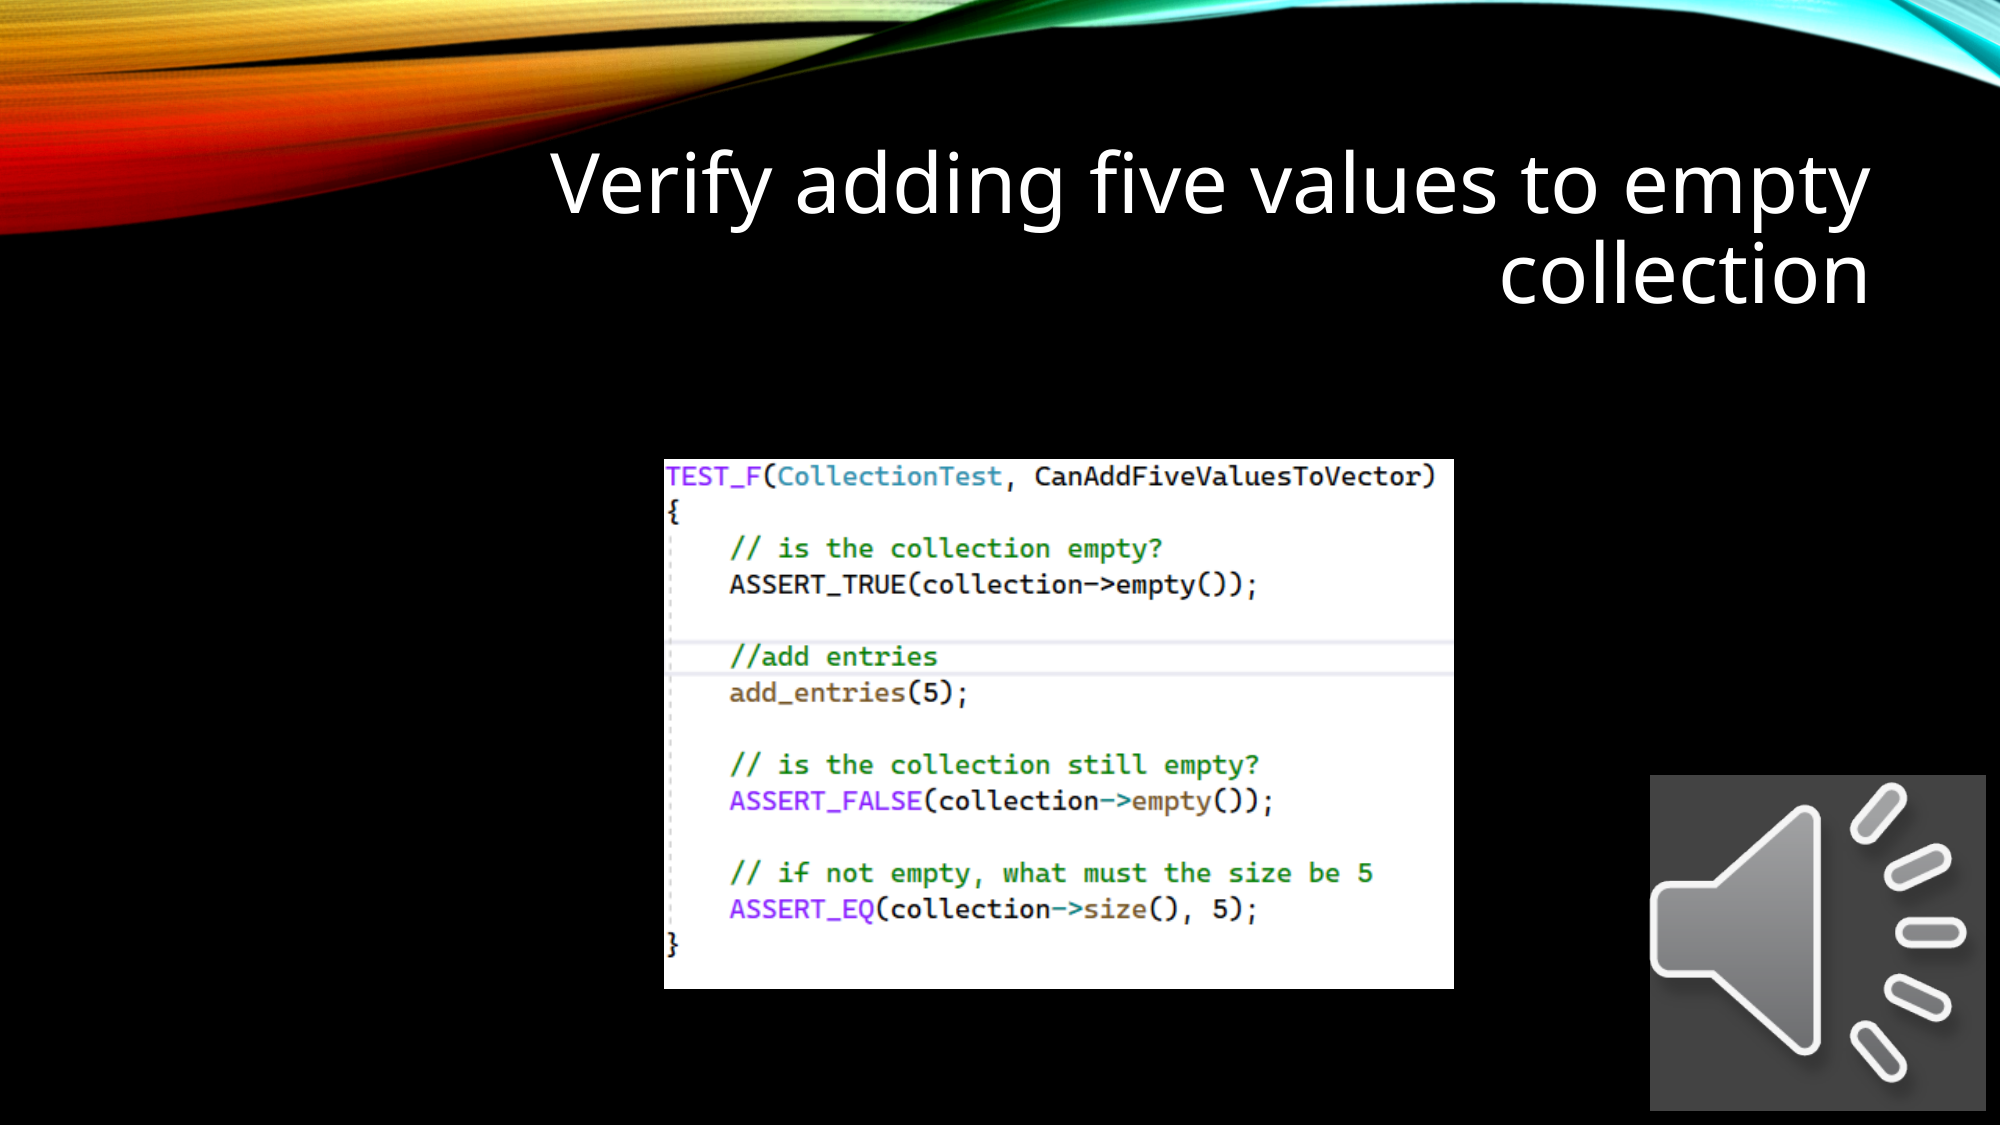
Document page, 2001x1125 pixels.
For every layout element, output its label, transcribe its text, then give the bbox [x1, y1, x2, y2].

picture [1648, 773, 1987, 1112]
title Verify adding five values to empty collection [474, 125, 1888, 338]
picture [0, 0, 2000, 237]
picture [664, 459, 1454, 989]
